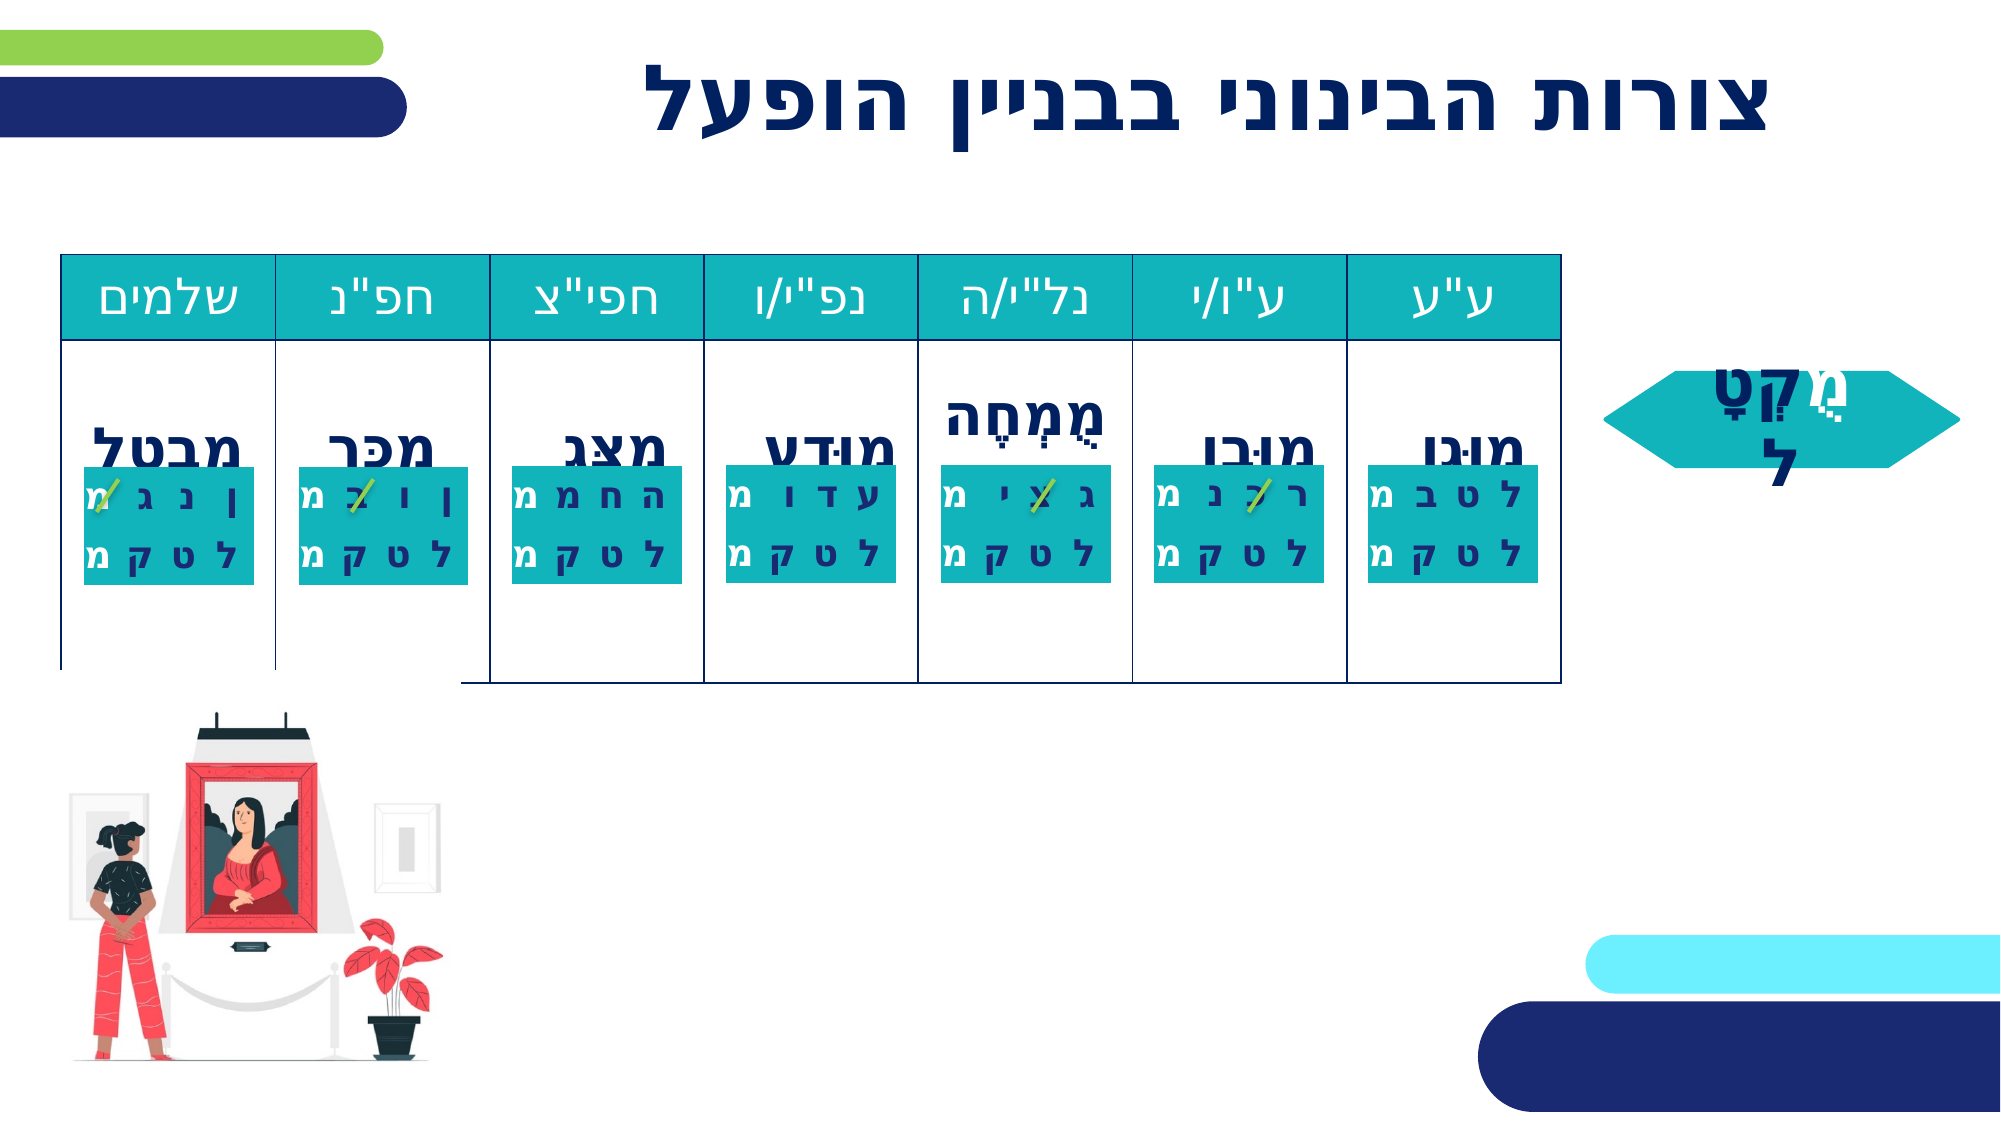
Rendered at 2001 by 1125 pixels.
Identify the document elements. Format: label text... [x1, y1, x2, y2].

table_header מ [941, 465, 983, 524]
table_header נ [1197, 465, 1239, 524]
table_cell ק [769, 524, 811, 583]
table_header מ [1154, 465, 1197, 524]
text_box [1032, 478, 1055, 513]
table_header ע"ו/י [1133, 255, 1346, 339]
table_cell ק [1197, 524, 1239, 583]
table_header ל [1495, 465, 1538, 524]
table_cell ק [341, 526, 384, 585]
table_cell מוּדָע [705, 341, 917, 682]
table_cell ק [554, 525, 597, 584]
table_cell מ [1368, 524, 1411, 583]
table_header ג [126, 467, 169, 526]
table_header נל"י/ה [919, 255, 1132, 339]
title צורות הבינוני בבניין הופעל [418, 34, 2000, 154]
table_cell מוּגָן [1348, 341, 1560, 682]
table_header ע [853, 465, 896, 524]
table_cell ק [1411, 524, 1453, 583]
table_header שלמים [62, 255, 275, 339]
table_cell מ [299, 526, 341, 585]
table_cell ל [853, 524, 896, 583]
table_header נ [169, 467, 211, 526]
table_cell ט [597, 525, 639, 584]
table_cell ט [1239, 524, 1282, 583]
table_cell ל [211, 526, 254, 585]
table_header מ [726, 465, 769, 524]
table_cell ק [983, 524, 1026, 583]
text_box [1248, 478, 1271, 513]
table_header מ [554, 466, 597, 525]
table_header ה [639, 466, 682, 525]
table_cell מ [512, 525, 554, 584]
table_header מ [1368, 465, 1411, 524]
table_header כ [1239, 465, 1282, 524]
table_header ד [811, 465, 853, 524]
table_cell ל [1068, 524, 1111, 583]
table_cell מֻצָּג [491, 341, 703, 682]
table_cell מ [84, 526, 126, 585]
table_cell מ [726, 524, 769, 583]
table_cell מֻבְטָל [62, 341, 275, 668]
table_cell ט [169, 526, 211, 585]
table_cell מֻמְחֶה [919, 341, 1132, 682]
table_header מ [512, 466, 554, 525]
table_header מ [299, 467, 341, 526]
table_header ט [1453, 465, 1495, 524]
table_header ב [1411, 465, 1453, 524]
picture [47, 669, 461, 1083]
table_header חפי"צ [491, 255, 703, 339]
table_cell ט [384, 526, 426, 585]
table_cell ט [811, 524, 853, 583]
table_cell ט [1026, 524, 1068, 583]
table_header ן [211, 467, 254, 526]
table_cell מ [1154, 524, 1197, 583]
table_cell ל [1282, 524, 1324, 583]
table_header ג [1068, 465, 1111, 524]
table_cell ק [126, 526, 169, 585]
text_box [96, 478, 119, 513]
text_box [351, 478, 374, 513]
table_header ר [1282, 465, 1324, 524]
table_cell ל [1495, 524, 1538, 583]
table_header ן [426, 467, 468, 526]
table_cell ל [639, 525, 682, 584]
table_header מ [84, 467, 126, 526]
table_cell מֻכָּר [276, 341, 489, 682]
table_header נפ"י/ו [705, 255, 917, 339]
table_header י [983, 465, 1026, 524]
table_header ו [384, 467, 426, 526]
table_header ו [769, 465, 811, 524]
table_header צ [1026, 465, 1068, 524]
table_header חפ"נ [276, 255, 489, 339]
table_cell מ [941, 524, 983, 583]
table_cell ל [426, 526, 468, 585]
table_cell ט [1453, 524, 1495, 583]
table_cell מוּבָן [1133, 341, 1346, 682]
text_box מֻקְטָל [1603, 370, 1961, 469]
table_header ע"ע [1348, 255, 1560, 339]
table_header ח [597, 466, 639, 525]
table_header ב [341, 467, 384, 526]
